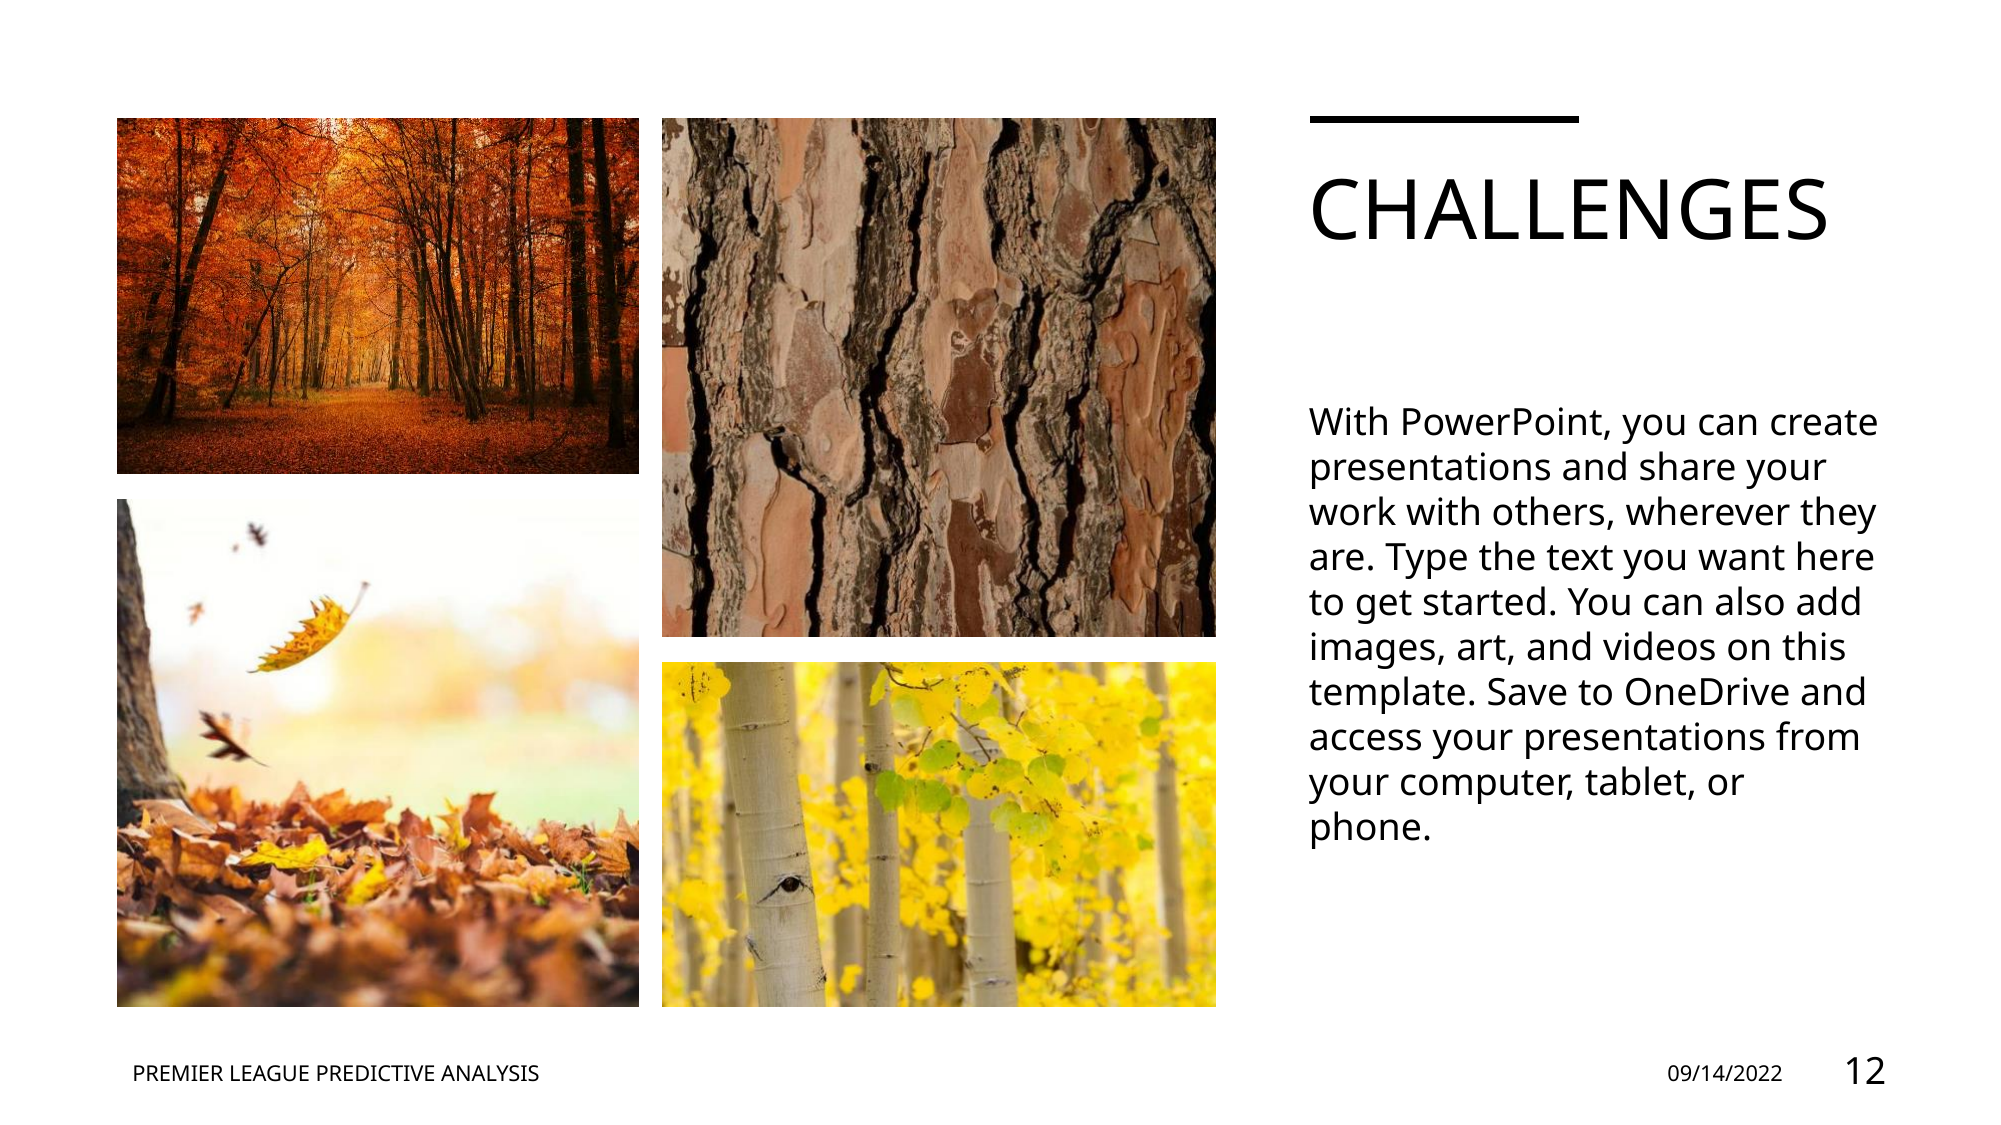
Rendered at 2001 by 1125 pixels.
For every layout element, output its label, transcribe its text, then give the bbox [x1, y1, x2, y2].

picture [662, 662, 1216, 1007]
picture [117, 499, 639, 1007]
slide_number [1372, 1042, 1791, 1103]
list With PowerPoint, you can create presentations and share your work with others, wherever they are. Type the text you want here to get started. You can also add images, art, and videos on this template. Save to OneDrive and access your presentations from your computer, tablet, or phone. ​ [1293, 390, 1902, 1025]
title Challenges [1293, 149, 1902, 361]
footer PREMIER LEAGUE PREDICTIVE ANALYSIS [117, 1042, 862, 1103]
slide_number 12 [1791, 1042, 1902, 1103]
picture [662, 118, 1216, 637]
picture [117, 118, 639, 474]
